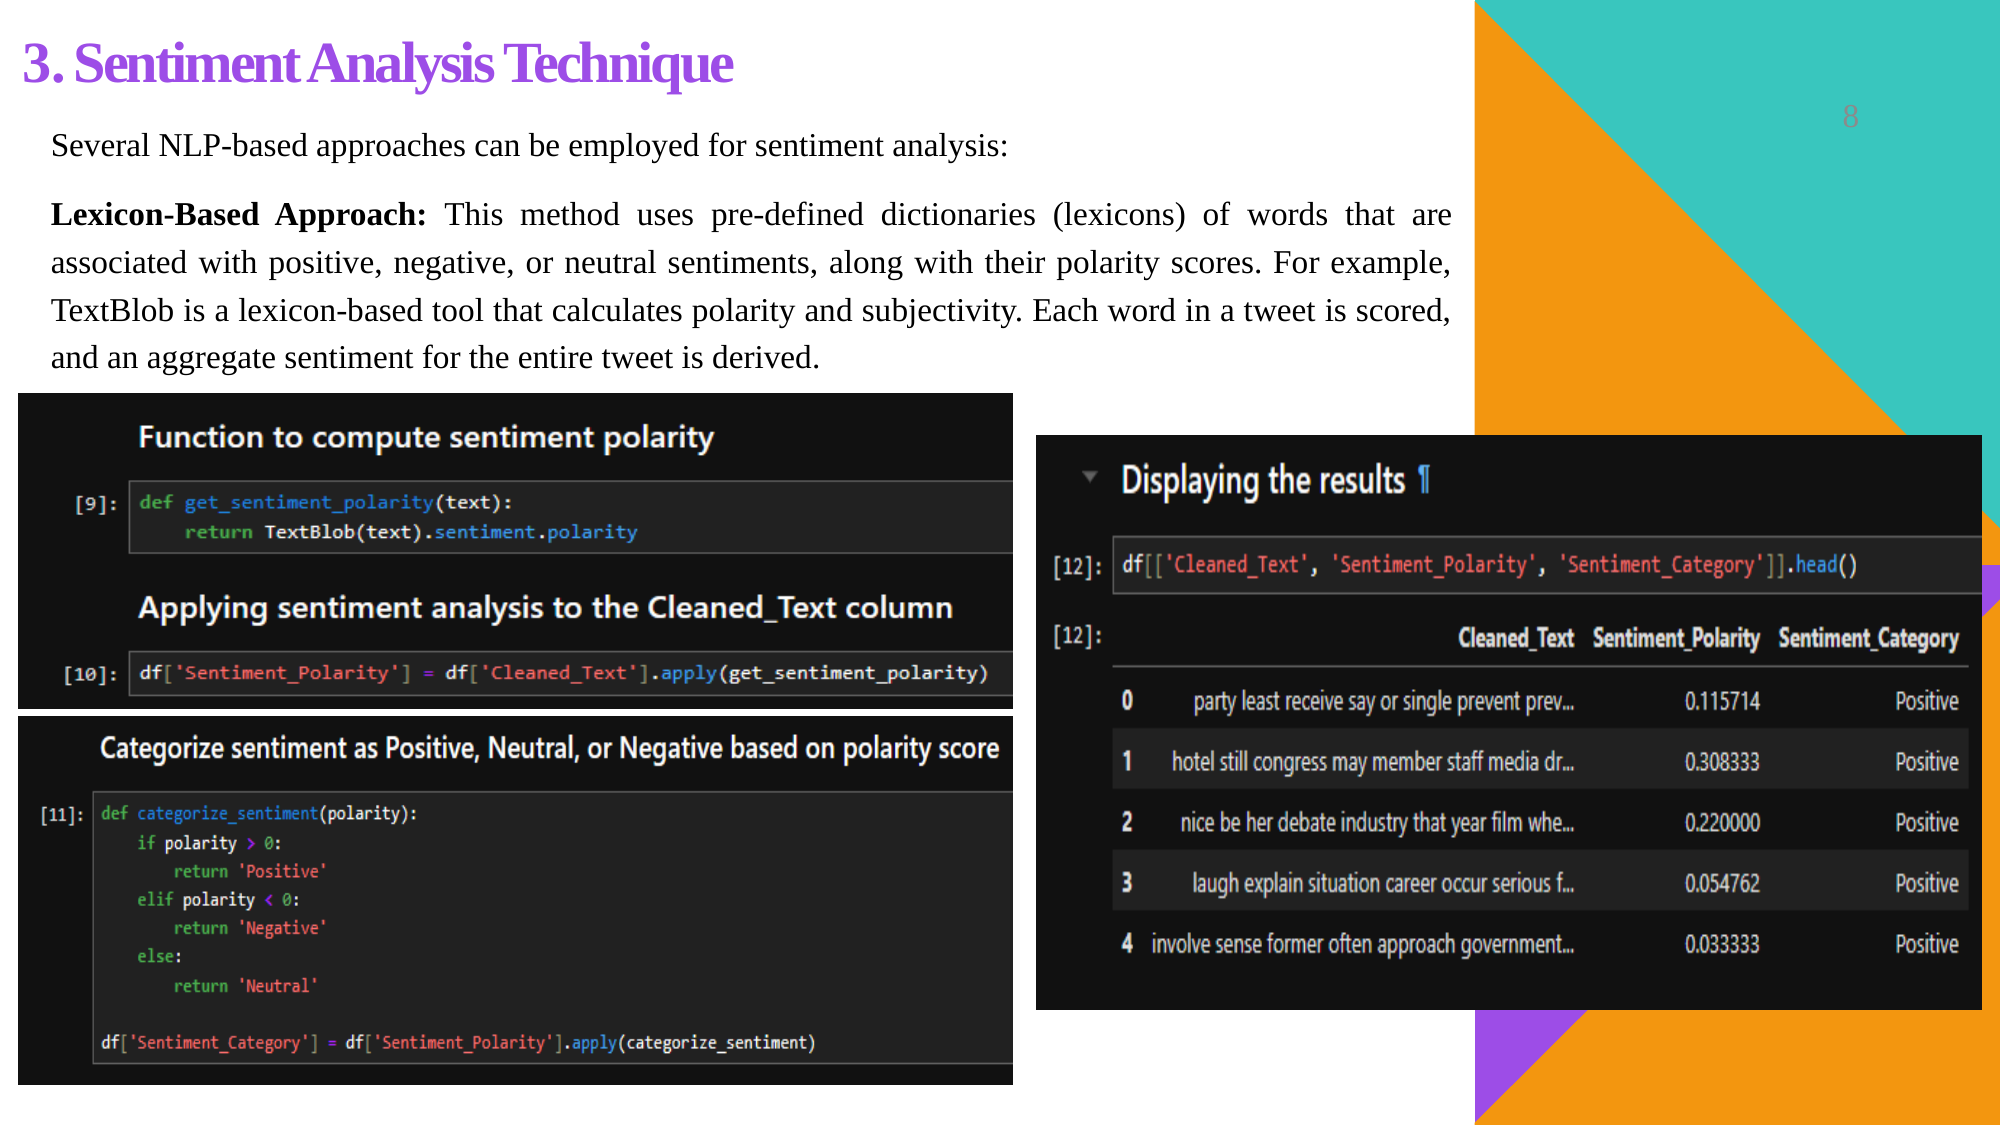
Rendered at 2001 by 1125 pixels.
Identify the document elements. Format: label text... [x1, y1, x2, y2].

picture [18, 393, 1014, 710]
list Several NLP-based approaches can be employed for sentiment analysis: Lexicon-Based Approach: This method uses pre-defined dictionaries (lexicons) of words that are associated with positive, negative, or neutral sentiments, along with their polarity scores. For example, TextBlob is a lexicon-based tool that calculates polarity and subjectivity. Each word in a tweet is scored, and an aggregate sentiment for the entire tweet is derived. [35, 115, 1470, 444]
picture [1036, 435, 1982, 1010]
picture [18, 716, 1014, 1085]
text_box 3. Sentiment Analysis Technique [0, 11, 937, 108]
slide_number 8 [1712, 75, 1875, 153]
